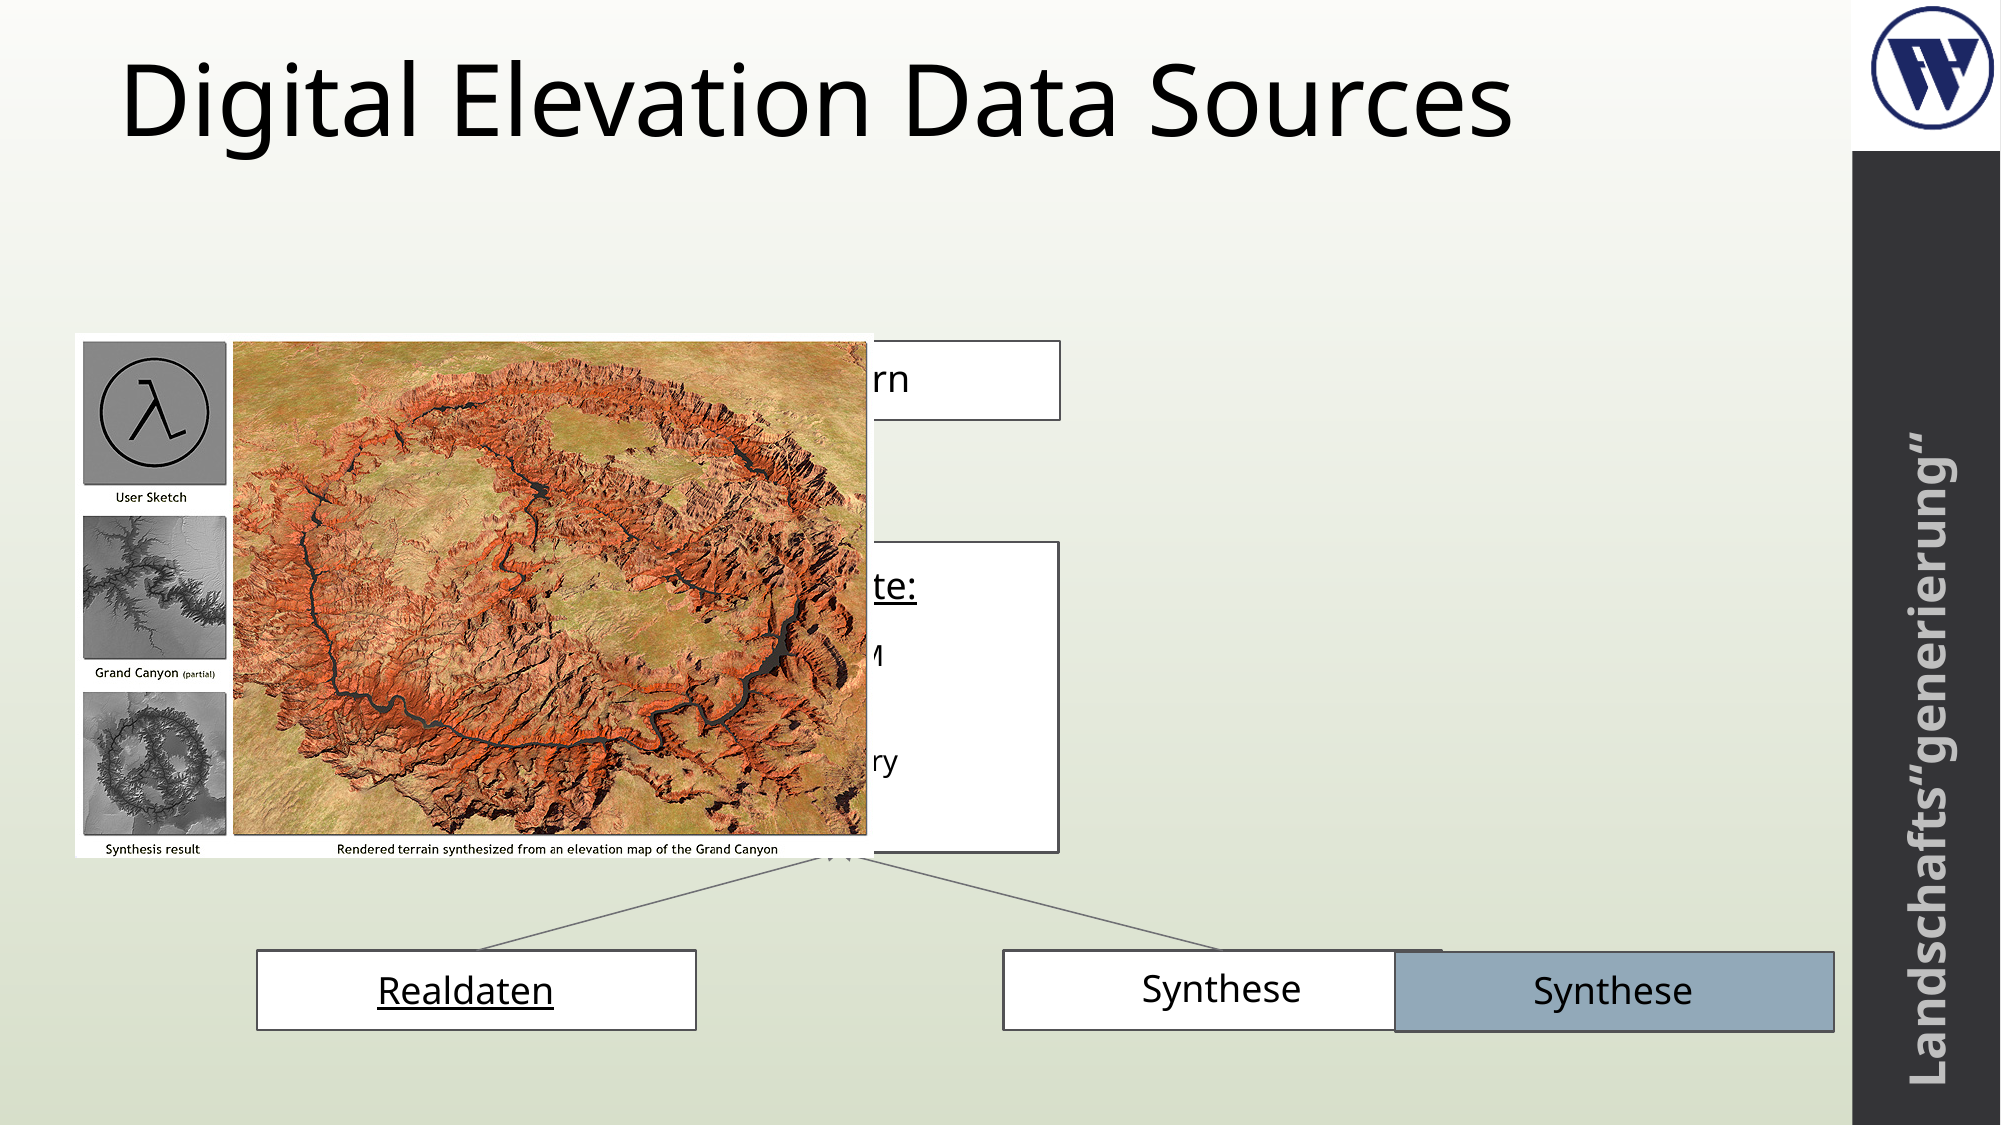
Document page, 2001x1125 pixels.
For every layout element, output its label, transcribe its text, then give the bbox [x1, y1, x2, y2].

picture [1851, 0, 2000, 151]
picture [75, 333, 874, 858]
text_box Landschafts“generierung“ [1888, 160, 1963, 1104]
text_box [256, 340, 1443, 1031]
text_box Digital Elevation Data Sources [104, 29, 1533, 164]
text_box Synthese [1518, 959, 1737, 1019]
text_box [1448, 951, 1835, 1033]
